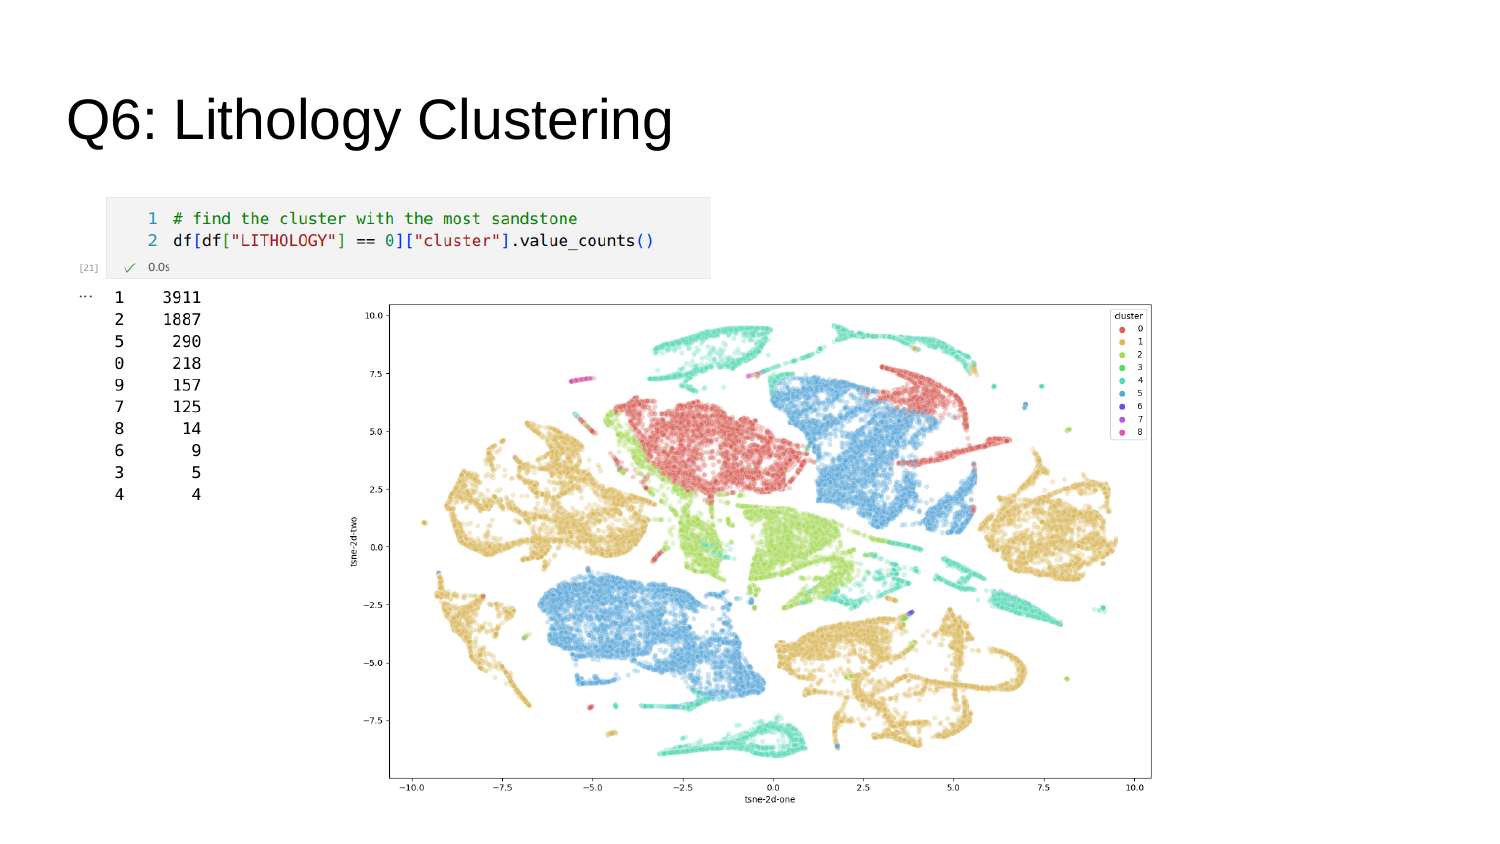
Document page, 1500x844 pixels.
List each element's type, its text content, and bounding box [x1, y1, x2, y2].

title Q6: Lithology Clustering [51, 72, 1449, 167]
picture [62, 191, 1156, 810]
